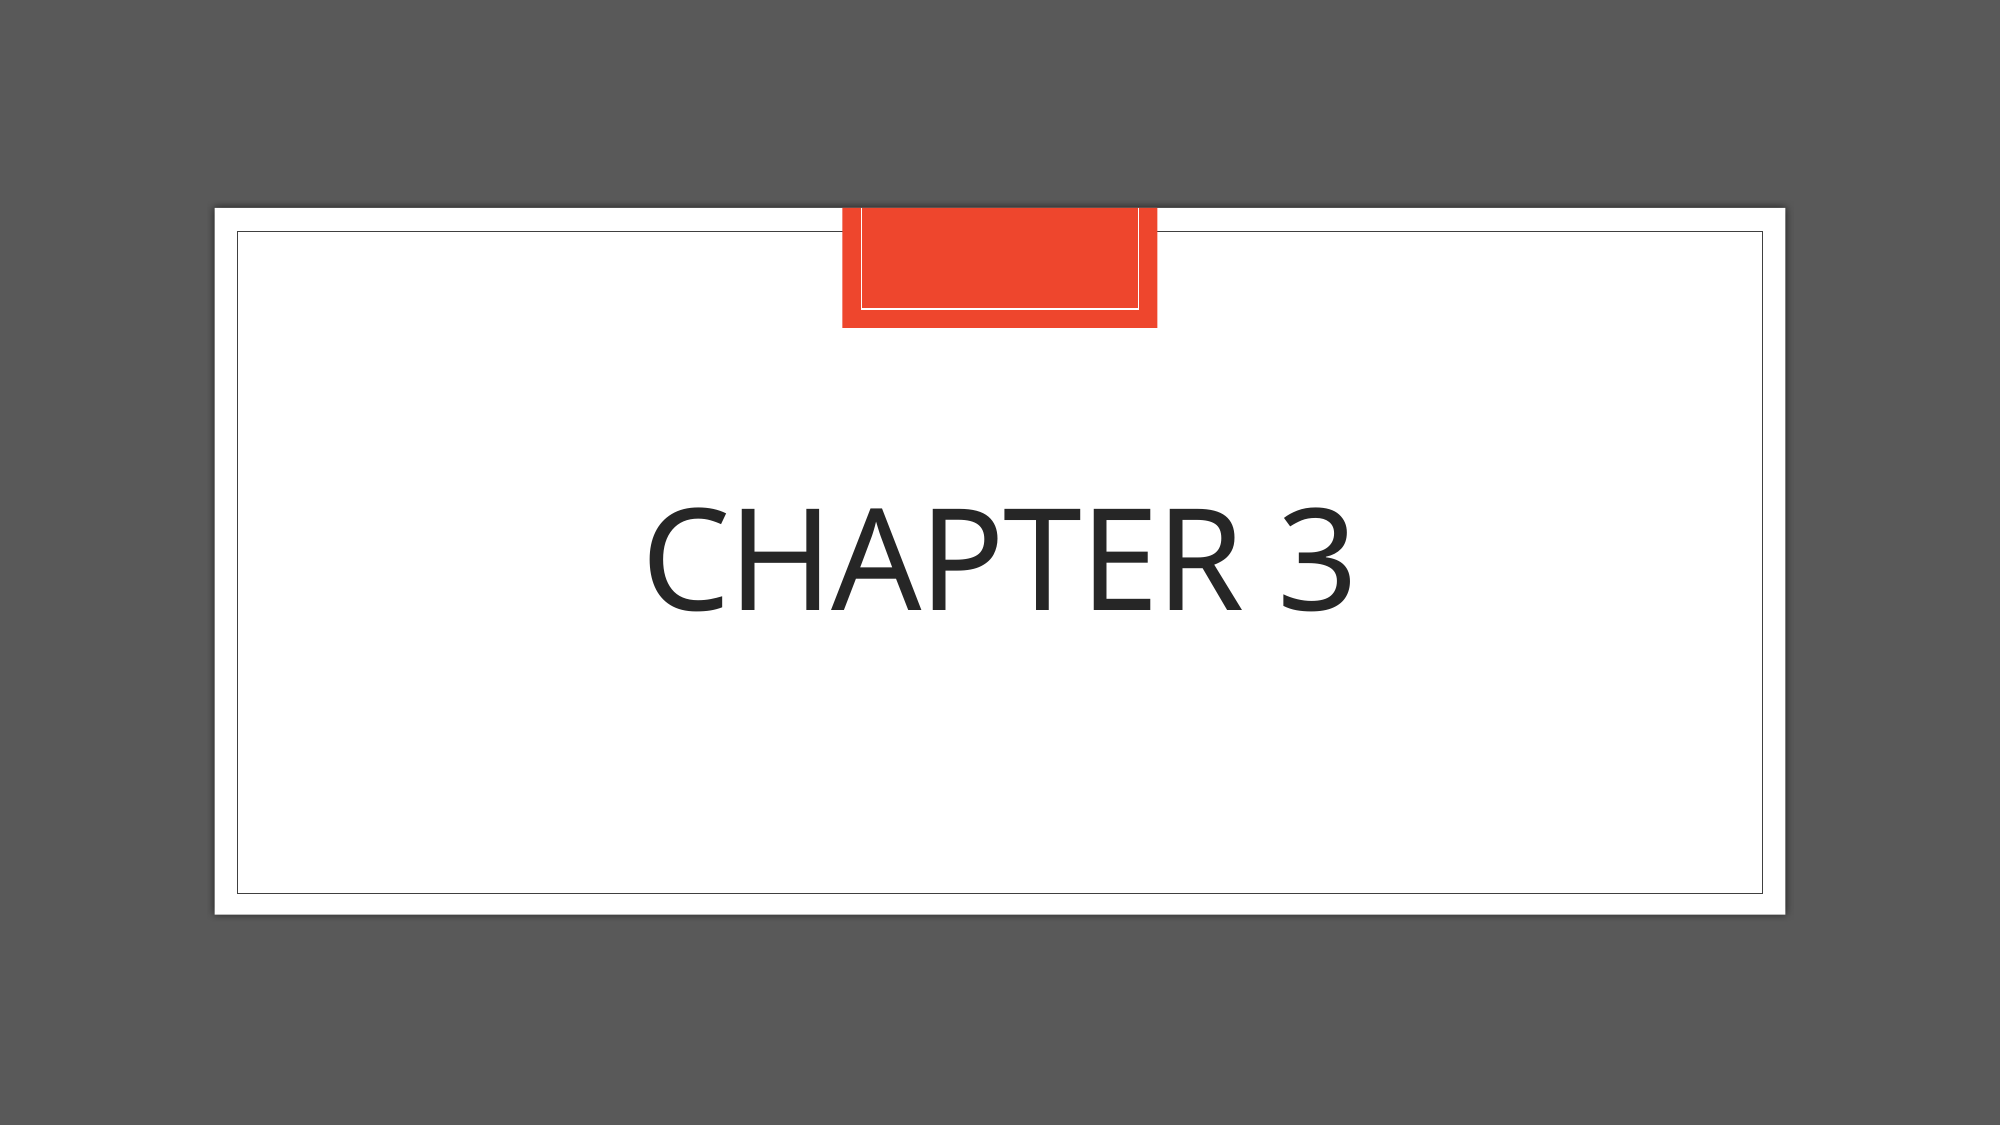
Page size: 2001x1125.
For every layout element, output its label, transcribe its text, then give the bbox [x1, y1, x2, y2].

title CHAPTER 3 [267, 368, 1733, 769]
